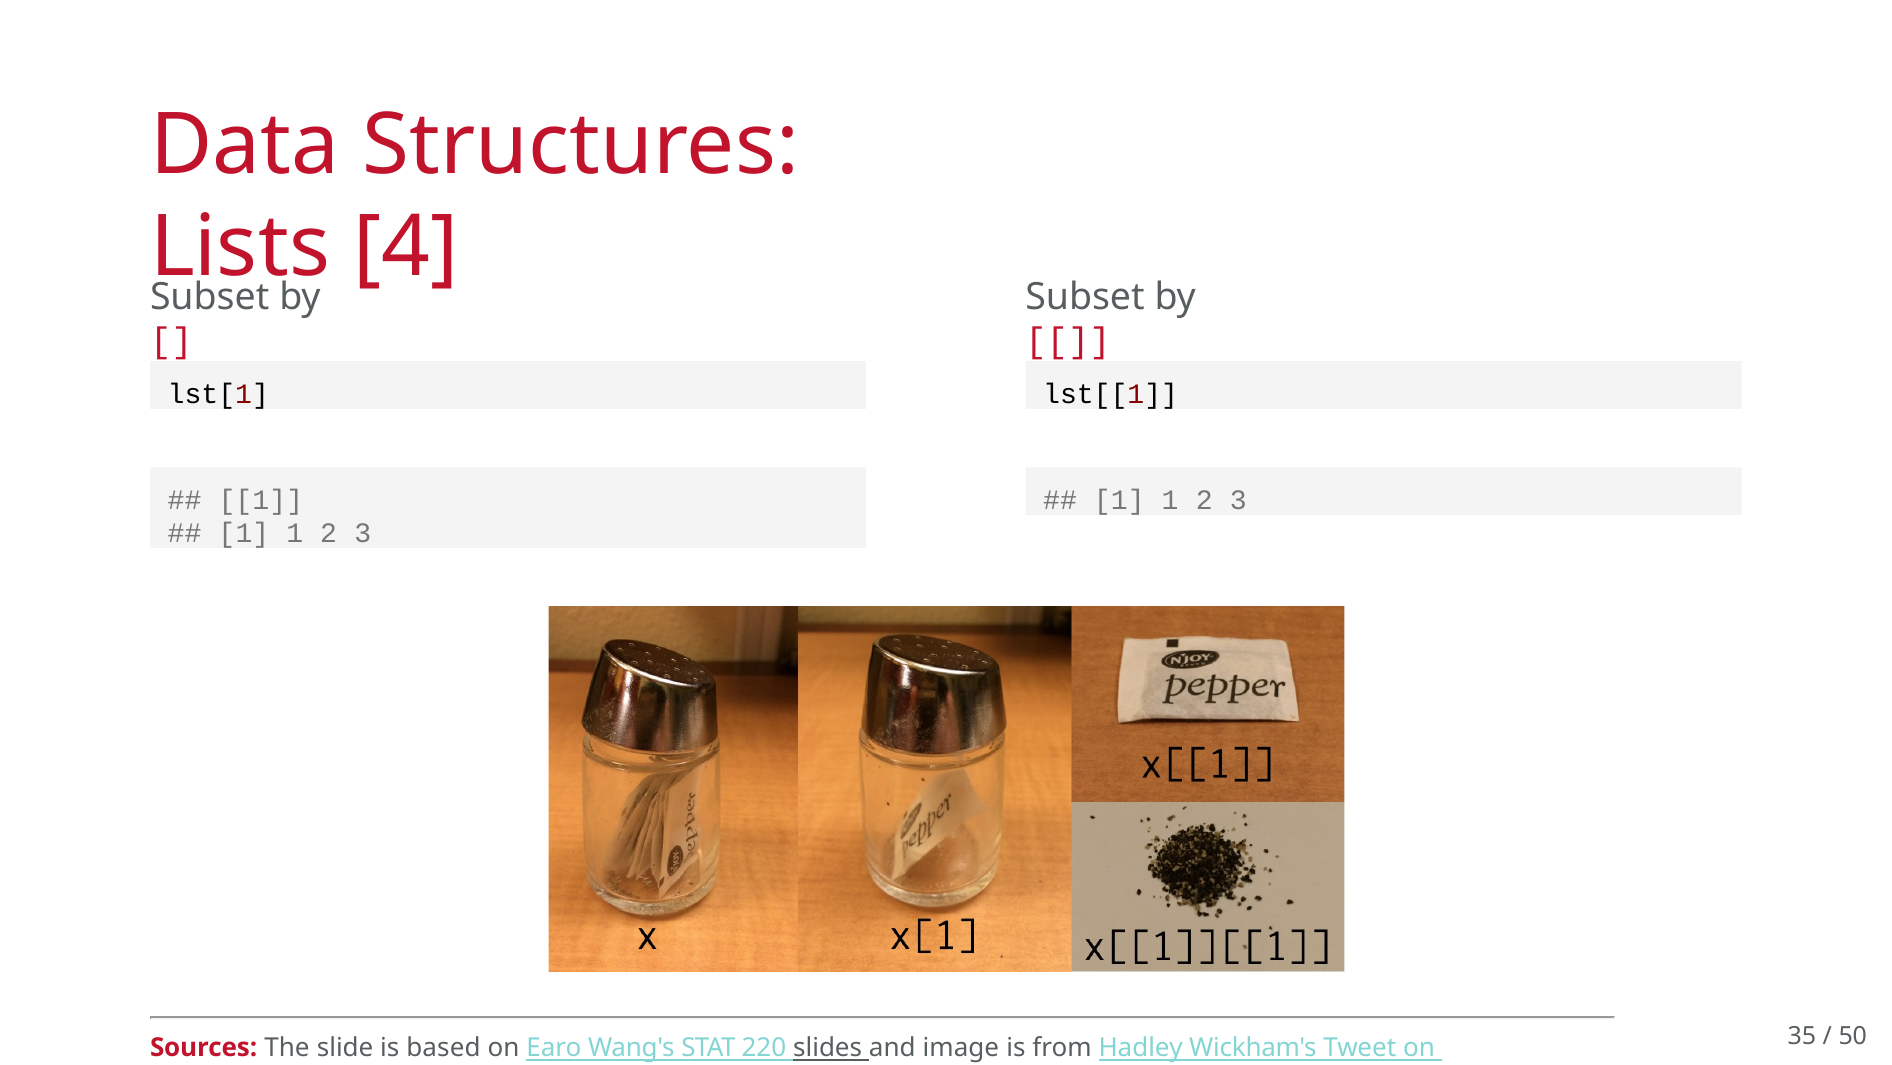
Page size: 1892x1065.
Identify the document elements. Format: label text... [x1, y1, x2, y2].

text_box Subset by [] [147, 294, 368, 360]
text_box ## [[1]] ## [1] 1 2 3 [150, 467, 867, 548]
text_box lst[[1]] [1025, 361, 1742, 409]
text_box lst[1] [150, 361, 867, 409]
title Data Structures: Lists [4] [147, 85, 988, 294]
text_box ## [1] 1 2 3 [1025, 467, 1742, 516]
text_box Subset by [[]] [1023, 269, 1286, 360]
text_box 35 / 50 [1785, 1017, 1869, 1050]
text_box Sources: The slide is based on Earo Wang's STAT 220 slides and image is from Hadley Wickham's Tweet on Indexing lists in R. [147, 1028, 1617, 1065]
text_box [548, 606, 1345, 972]
